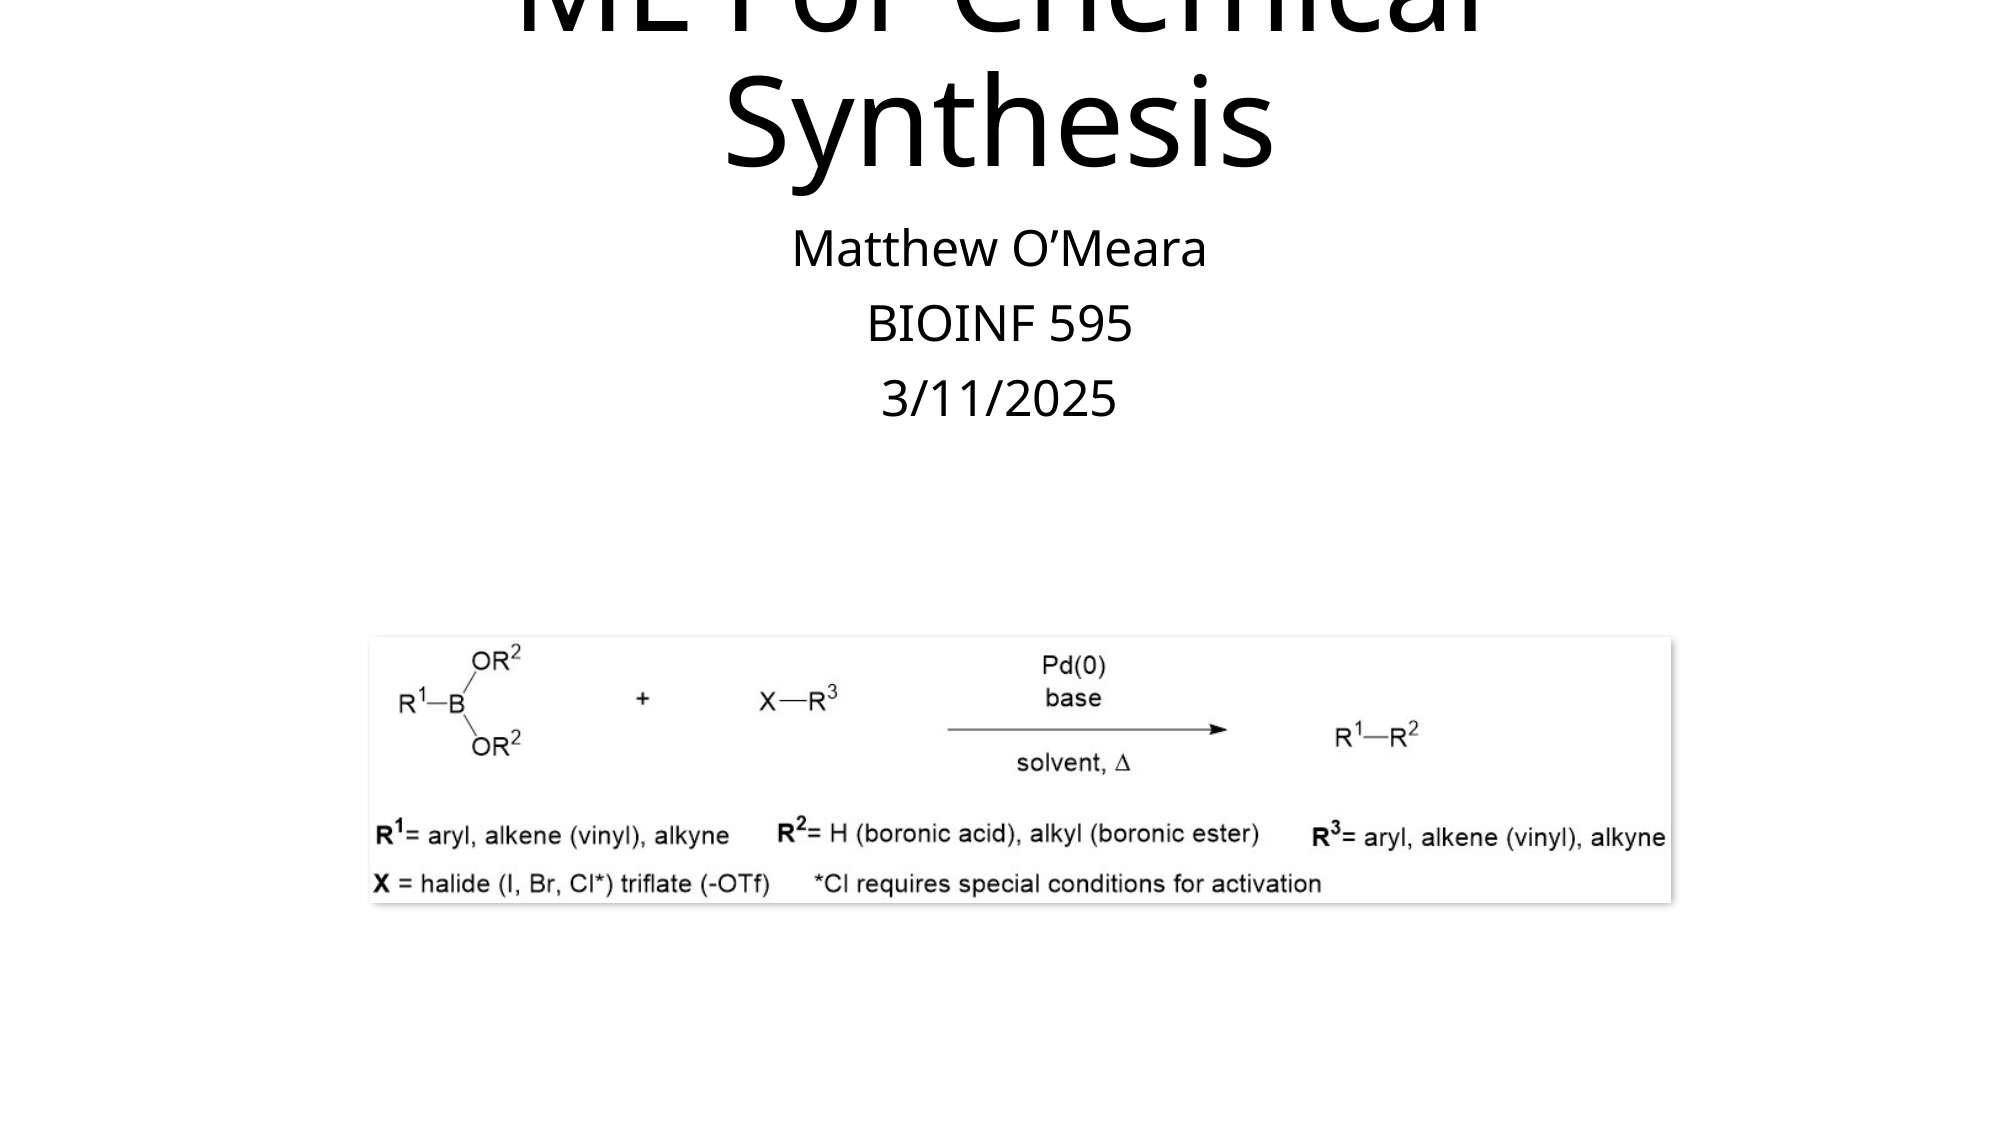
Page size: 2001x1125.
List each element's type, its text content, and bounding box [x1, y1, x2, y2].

subtitle Matthew O’Meara BIOINF 595 3/11/2025 [249, 215, 1750, 488]
picture [369, 636, 1671, 903]
title ML For Chemical Synthesis [249, 0, 1750, 201]
